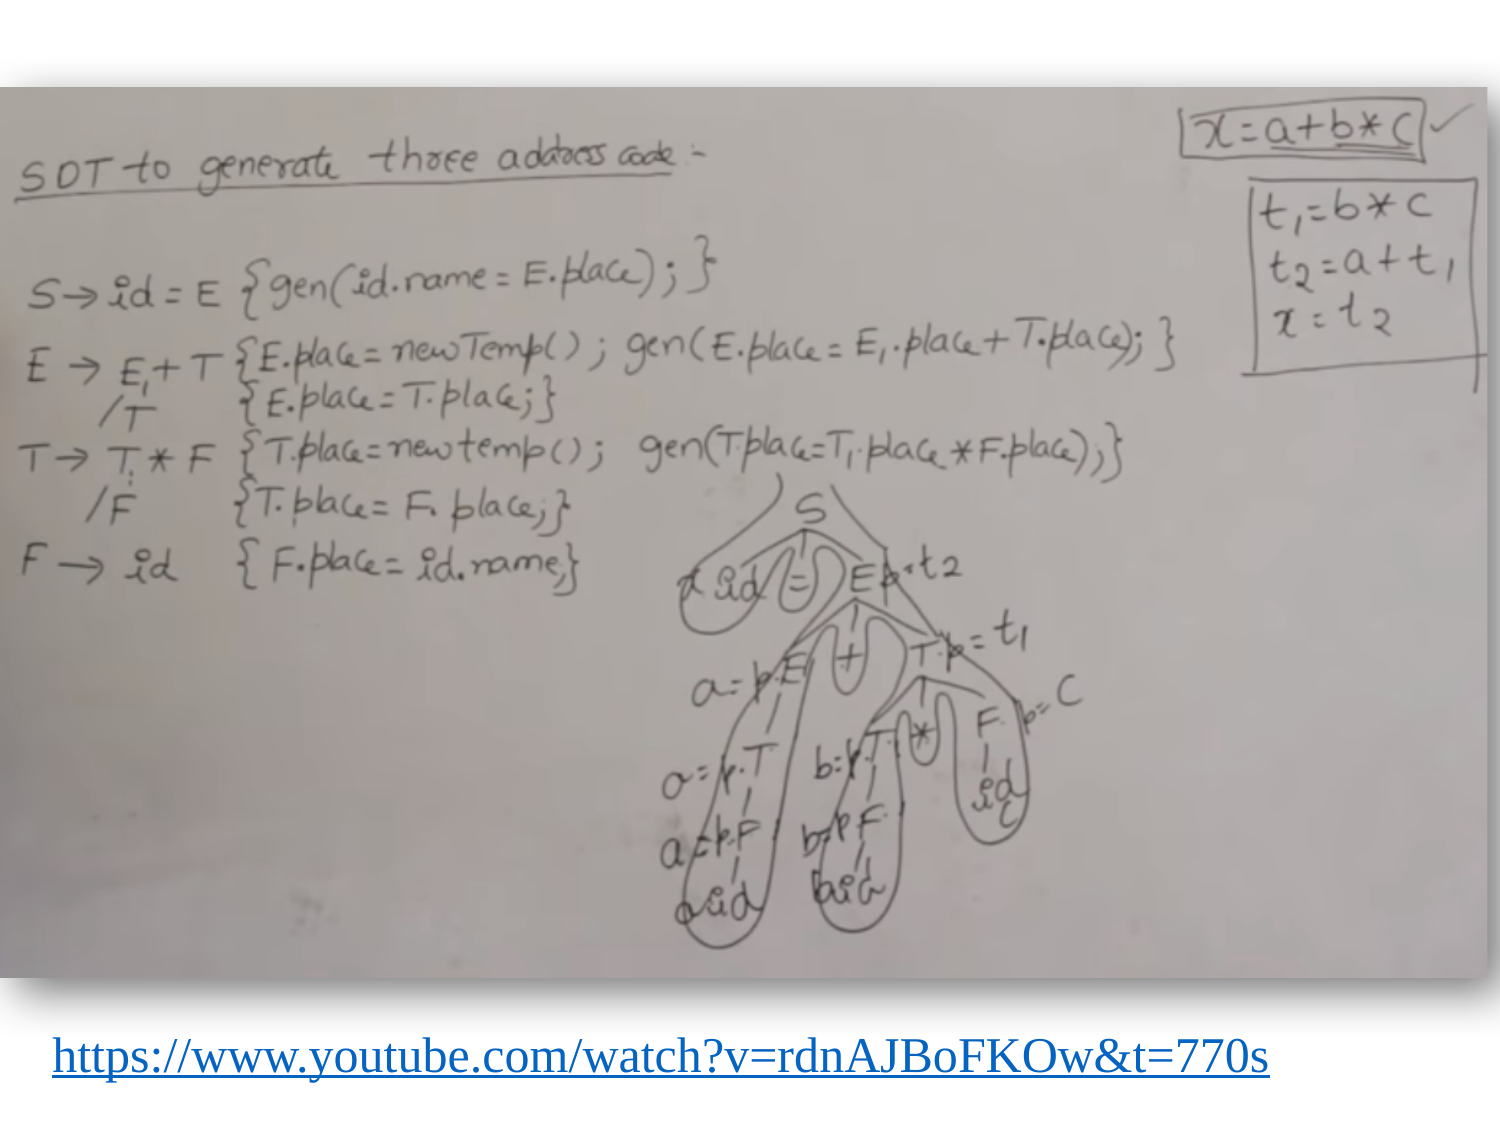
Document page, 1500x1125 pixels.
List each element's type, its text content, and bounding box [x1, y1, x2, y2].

text_box https://www.youtube.com/watch?v=rdnAJBoFKOw&t=770s [37, 1014, 1363, 1125]
picture [0, 87, 1488, 978]
